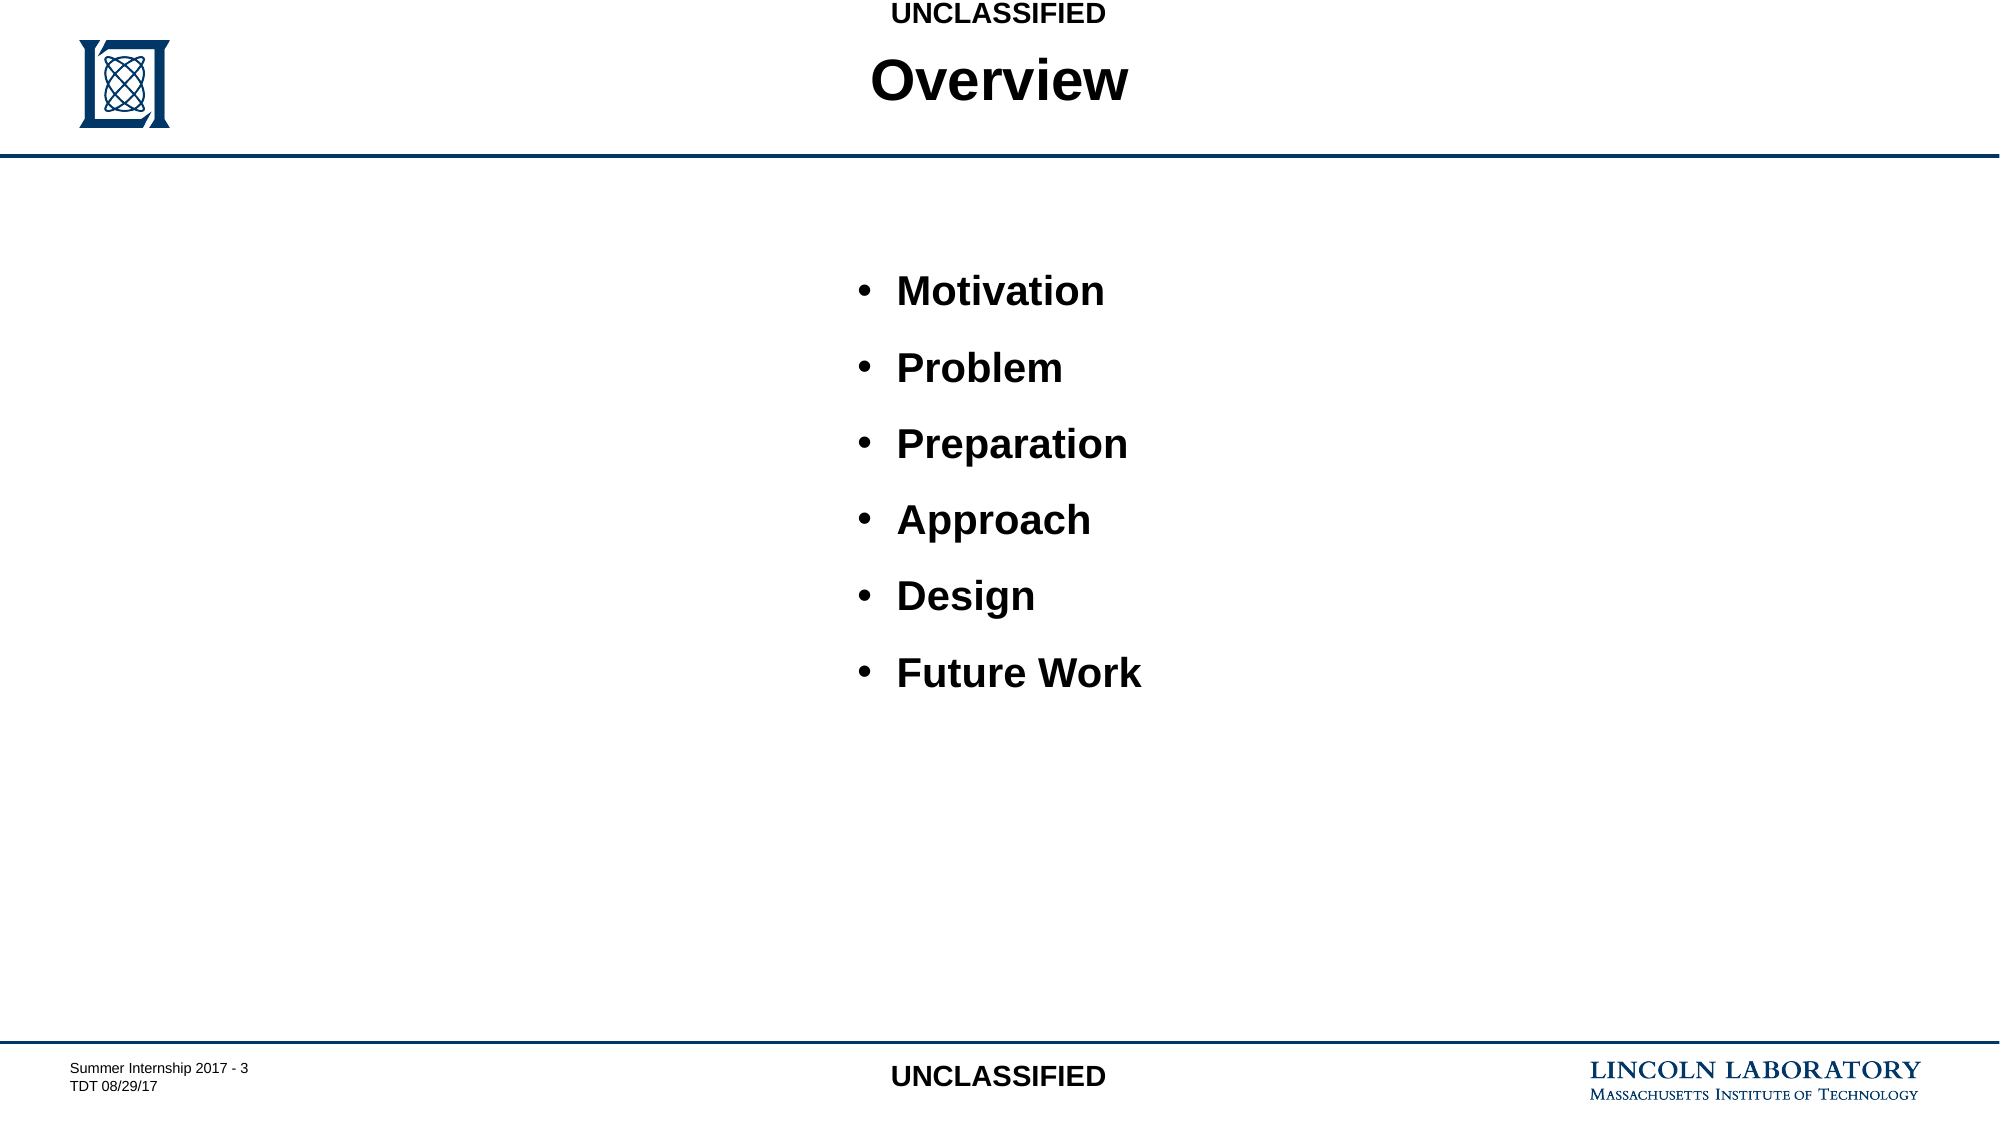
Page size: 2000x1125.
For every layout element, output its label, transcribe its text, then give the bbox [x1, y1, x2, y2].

title Overview [205, 16, 1794, 150]
picture [1588, 1061, 1921, 1100]
list Motivation Problem Preparation Approach Design Future Work [103, 262, 1896, 1038]
picture [79, 40, 170, 128]
